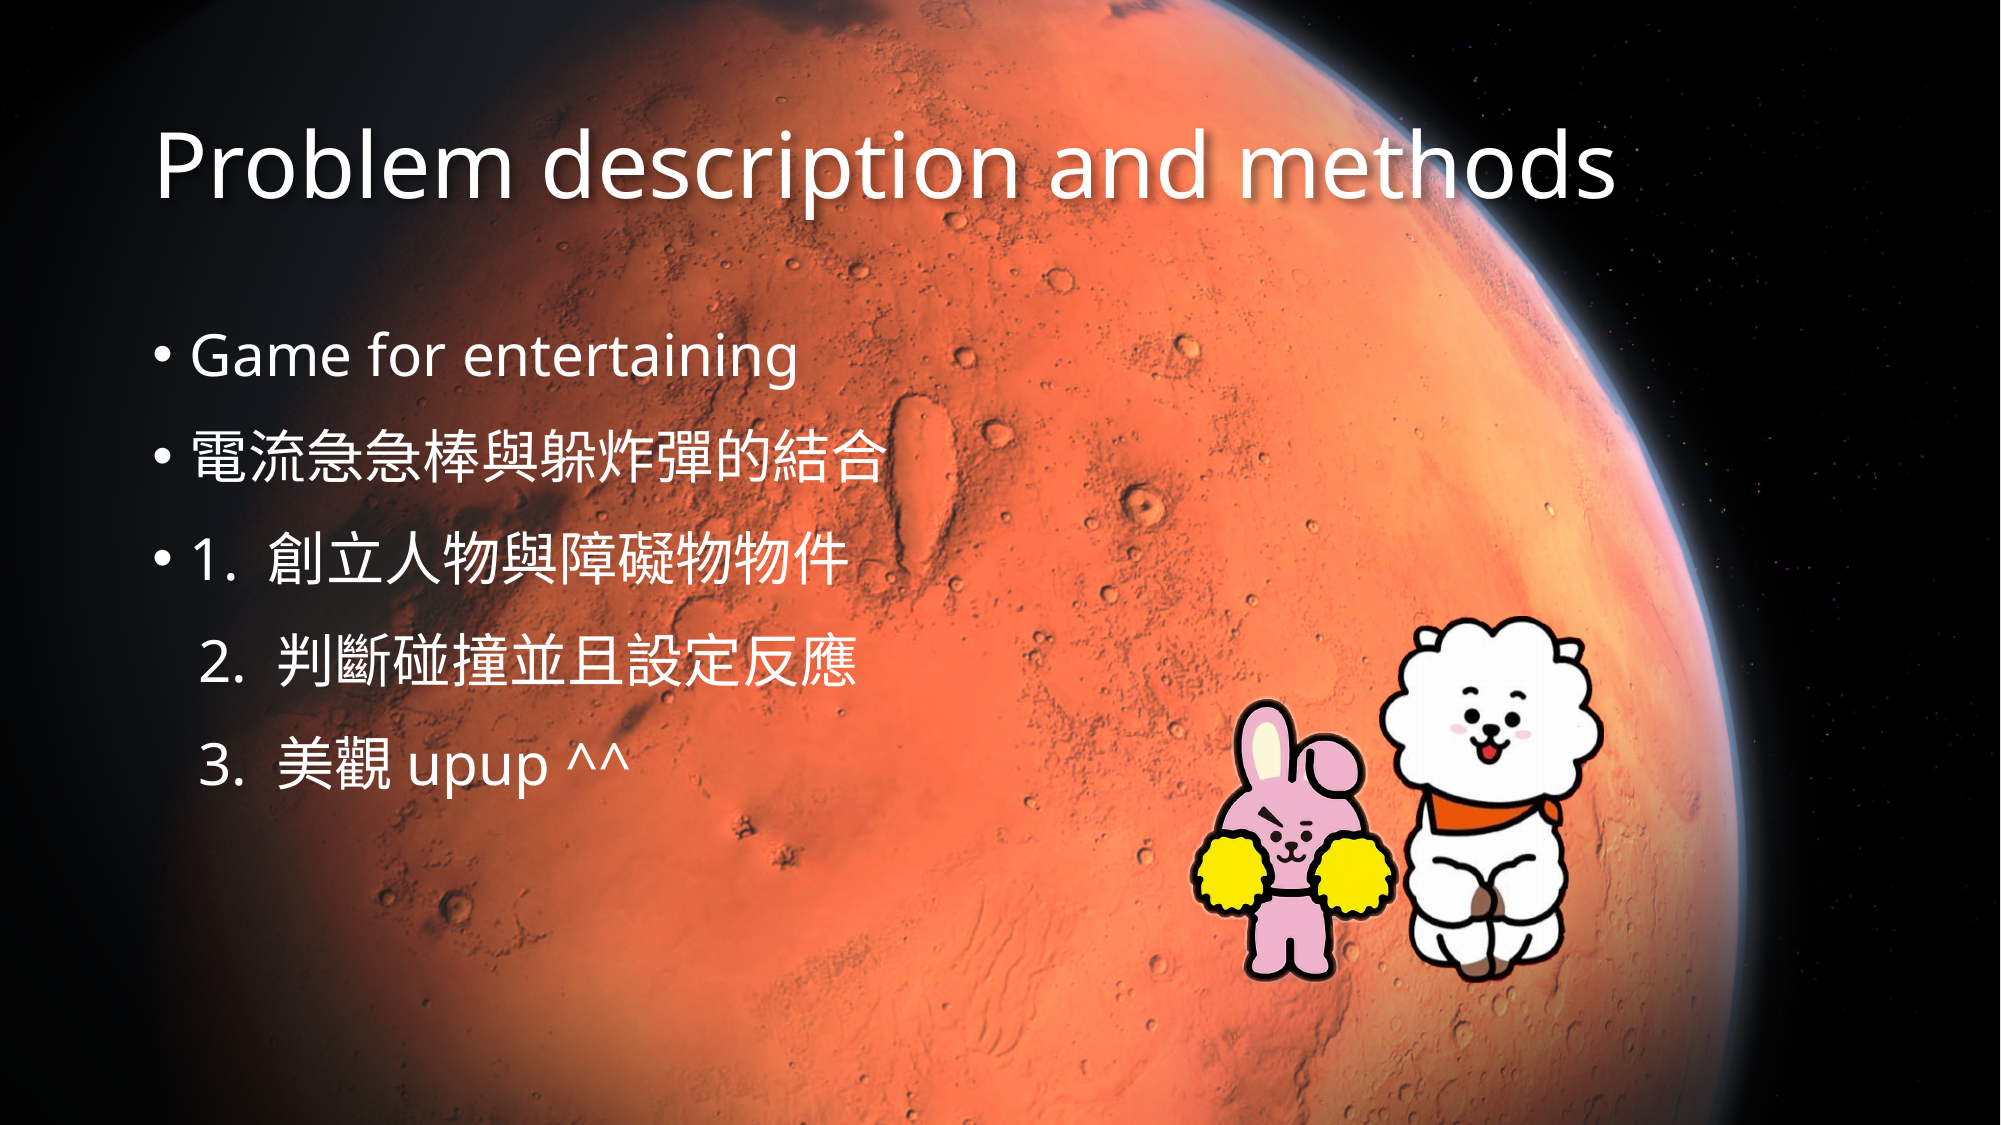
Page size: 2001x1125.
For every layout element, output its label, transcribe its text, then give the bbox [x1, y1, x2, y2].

title Problem description and methods [137, 59, 1863, 278]
picture [0, 0, 2001, 1125]
list Game for entertaining 電流急急棒與躲炸彈的結合 1. 創立人物與障礙物物件 2. 判斷碰撞並且設定反應 3. 美觀upup ^^ [137, 299, 1863, 1014]
